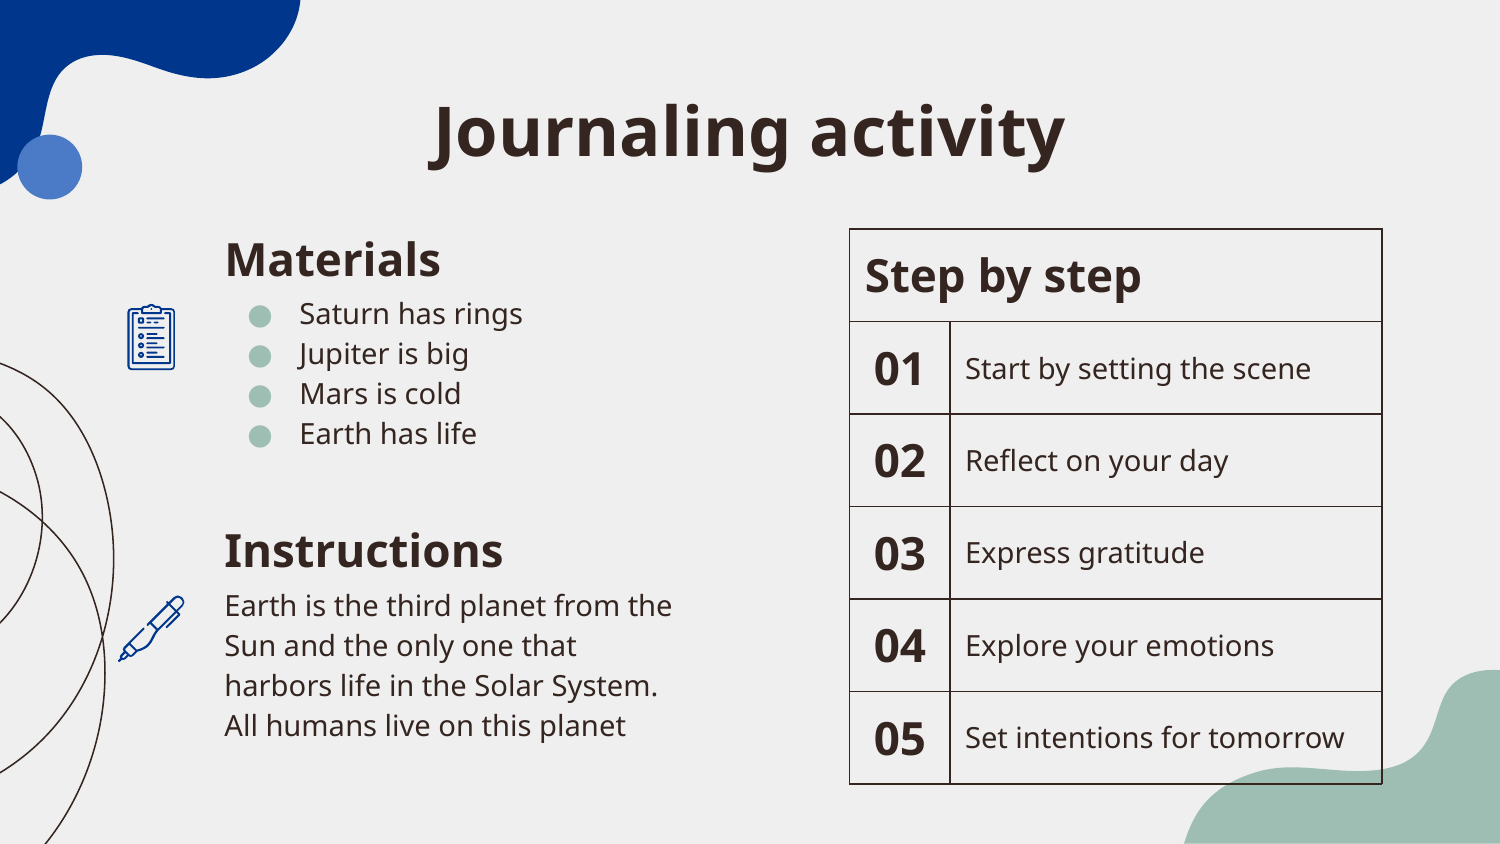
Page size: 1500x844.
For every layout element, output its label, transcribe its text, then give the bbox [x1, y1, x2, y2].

table_cell Start by setting the scene [951, 322, 1381, 413]
table_cell 01 [850, 322, 949, 413]
text_box Saturn has rings Jupiter is big Mars is cold Earth has life [209, 301, 700, 451]
table_cell Reflect on your day [951, 415, 1381, 506]
text_box Earth is the third planet from the Sun and the only one that harbors life in the Solar System. All humans live on this planet [209, 592, 700, 749]
table_cell Set intentions for tomorrow [951, 692, 1381, 783]
table_cell Express gratitude [951, 507, 1381, 598]
table_cell Explore your emotions [951, 600, 1381, 691]
text_box [118, 595, 185, 663]
table_cell 02 [850, 415, 949, 506]
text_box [127, 303, 176, 371]
title Journaling activity [118, 72, 1382, 167]
table_header Step by step [850, 230, 1381, 321]
table_cell 04 [850, 600, 949, 691]
table_cell 03 [850, 507, 949, 598]
text_box Instructions [209, 511, 700, 592]
table_cell 05 [850, 692, 949, 783]
text_box Materials [209, 219, 700, 301]
